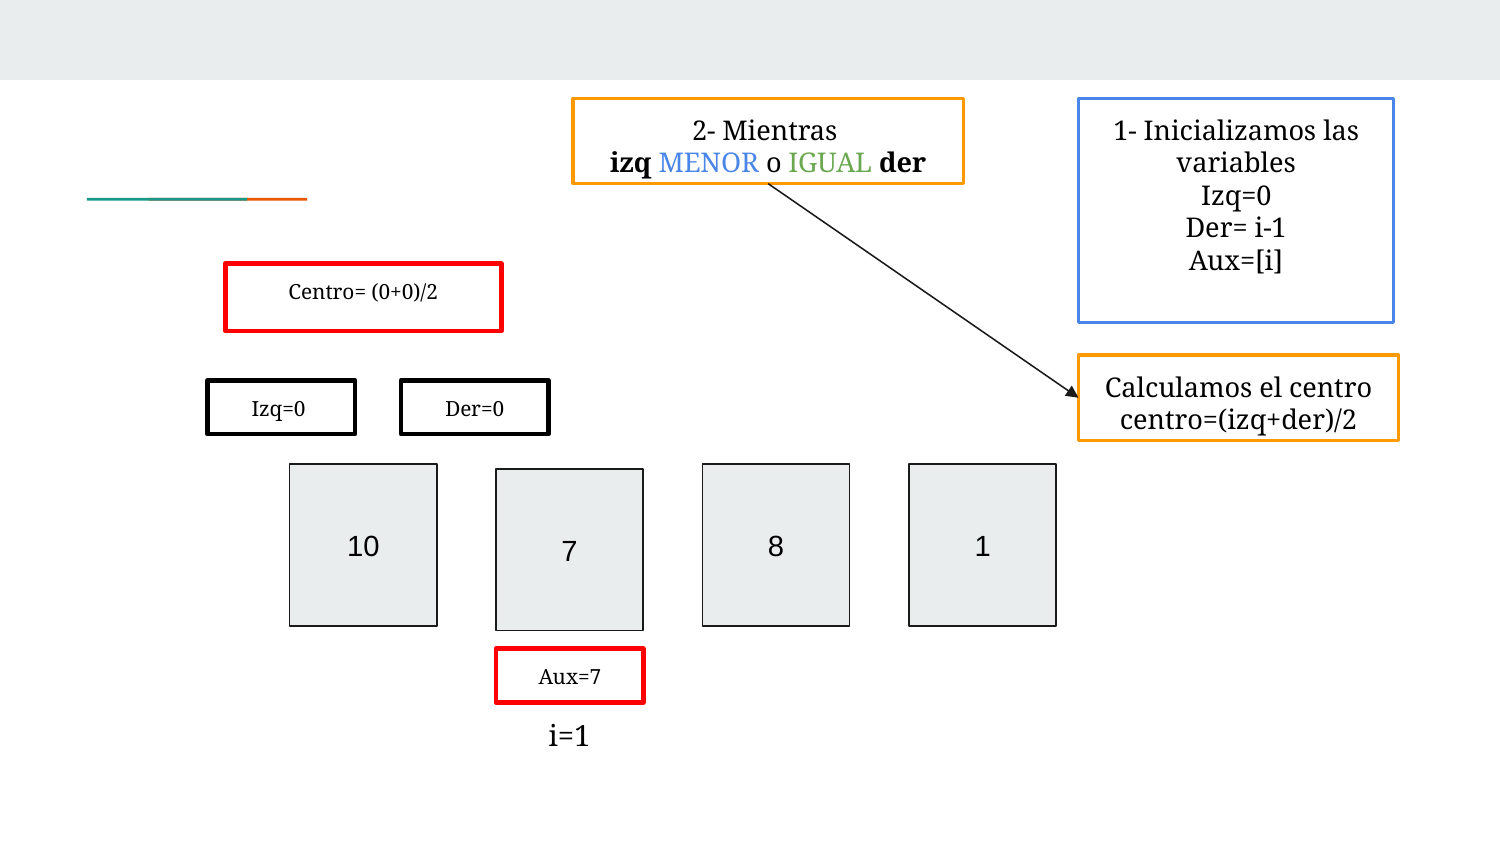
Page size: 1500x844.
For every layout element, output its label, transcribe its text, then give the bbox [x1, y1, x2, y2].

text_box 1 [909, 464, 1057, 626]
text_box Centro= (0+0)/2 [225, 263, 502, 331]
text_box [767, 183, 1079, 398]
text_box Aux=7 [496, 648, 644, 703]
text_box 1- Inicializamos las variables Izq=0 Der= i-1 Aux=[i] [1078, 98, 1394, 323]
text_box 8 [702, 464, 850, 626]
text_box 7 [496, 469, 644, 631]
text_box i=1 [530, 702, 609, 757]
text_box Der=0 [401, 380, 549, 434]
text_box 10 [289, 464, 437, 626]
text_box 2- Mientras izq MENOR o IGUAL der [572, 98, 964, 184]
text_box Calculamos el centro centro=(izq+der)/2 [1078, 355, 1399, 441]
text_box Izq=0 [207, 380, 355, 434]
